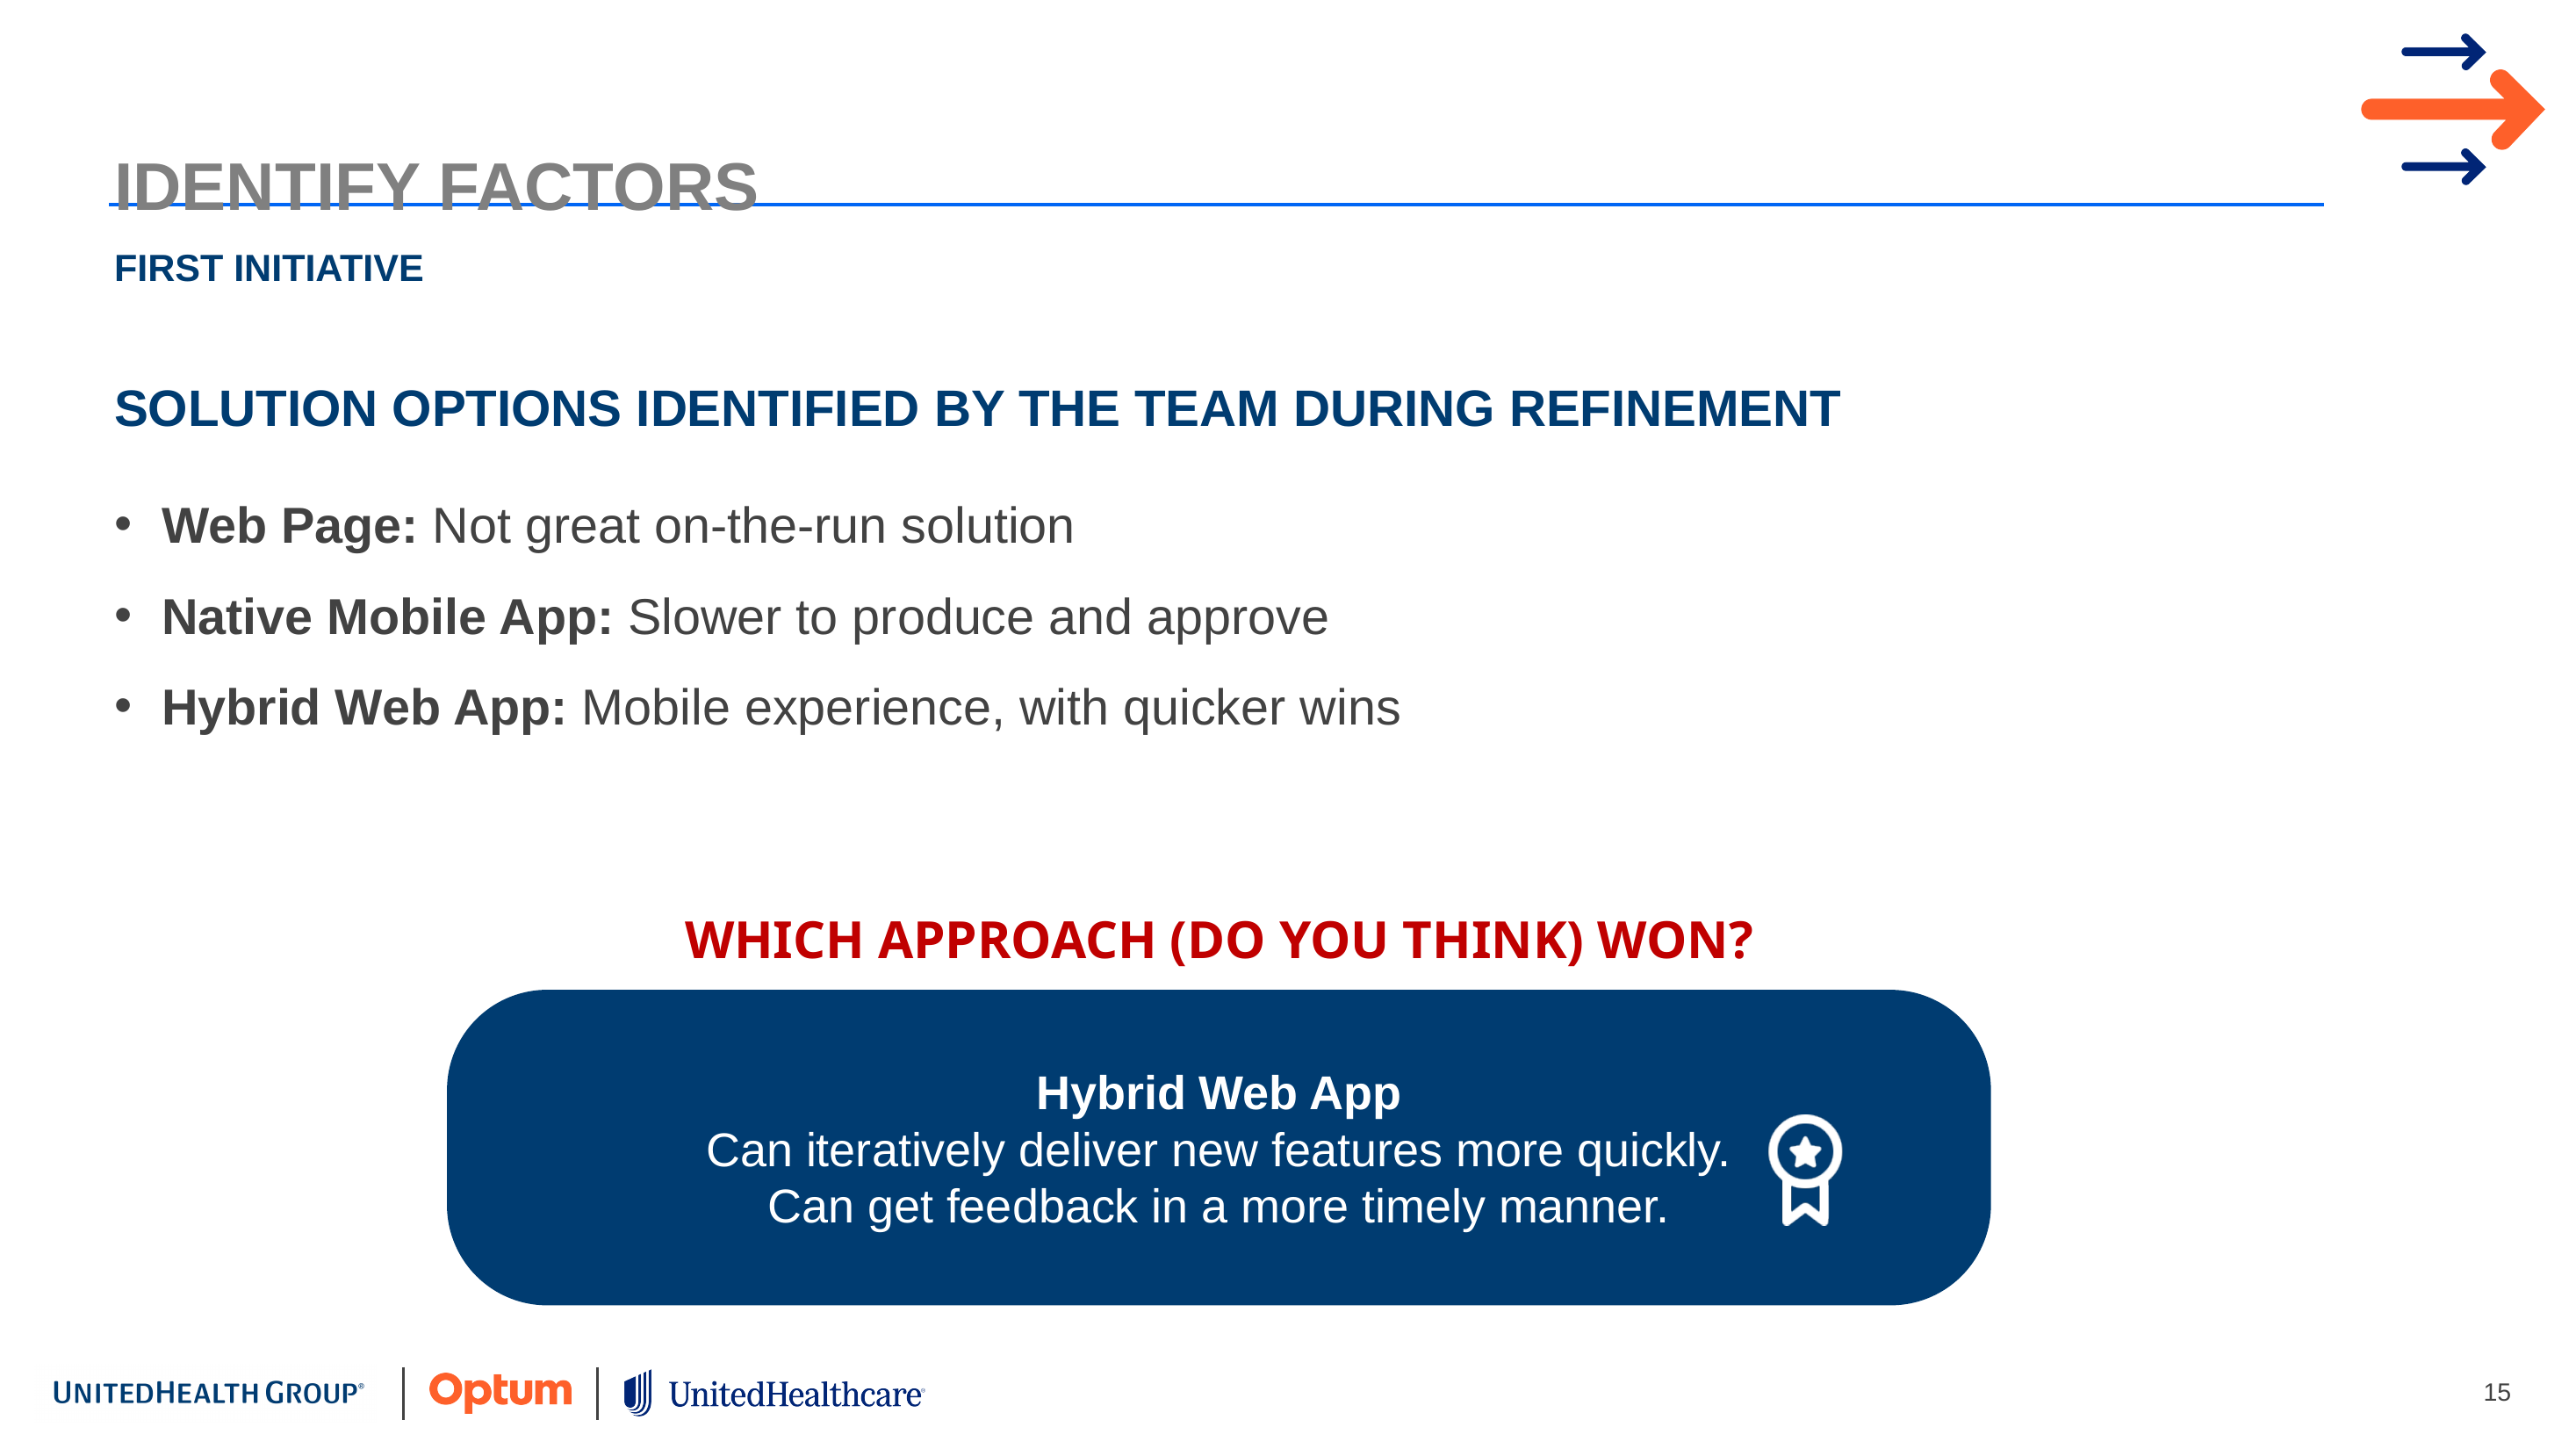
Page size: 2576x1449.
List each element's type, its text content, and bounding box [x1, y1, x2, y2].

picture [624, 1369, 925, 1417]
slide_number 15 [2438, 1377, 2511, 1407]
picture [2349, 18, 2555, 205]
text_box SOLUTION OPTIONS IDENTIFIED BY THE TEAM DURING REFINEMENT [114, 344, 2324, 409]
text_box WHICH APPROACH (DO YOU THINK) WON? [114, 876, 2324, 941]
list Web Page: Not great on-the-run solution Native Mobile App: Slower to produce and approve Hybrid Web App: Mobile experience, with quicker wins [114, 462, 2324, 778]
list FIRST INITIATIVE [114, 220, 2324, 286]
list IDENTIFY FACTORS [114, 102, 2324, 205]
picture [429, 1373, 572, 1414]
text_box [446, 989, 1991, 1306]
picture [34, 1364, 377, 1423]
